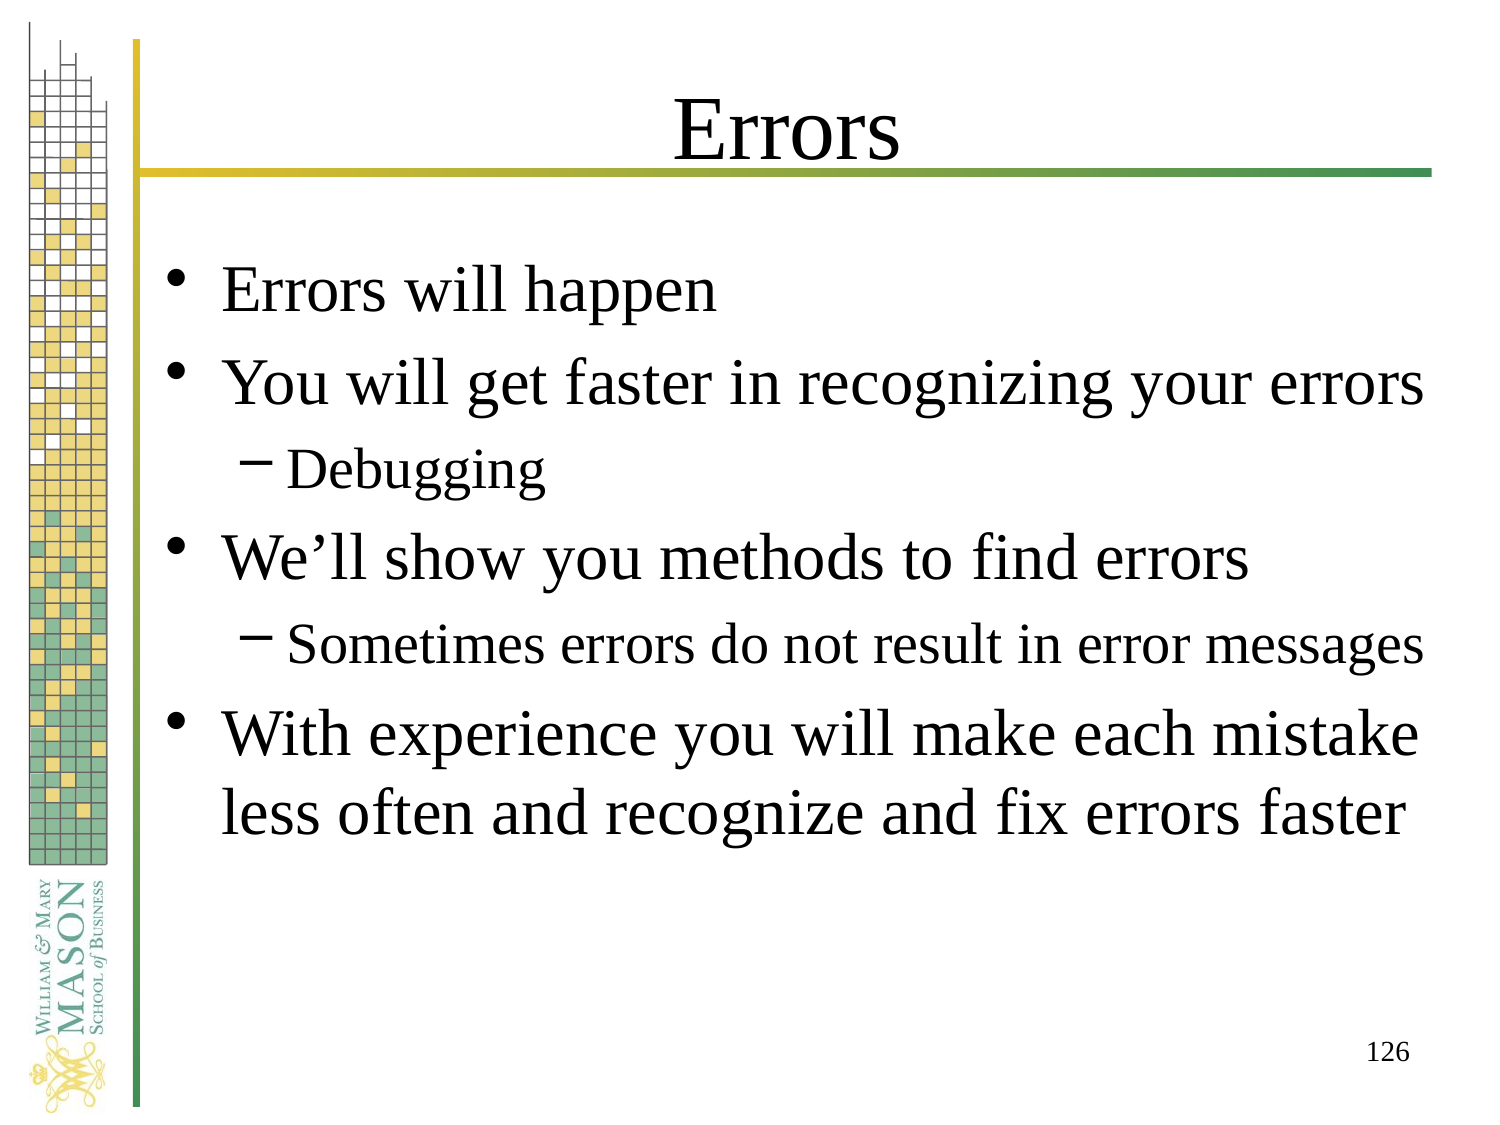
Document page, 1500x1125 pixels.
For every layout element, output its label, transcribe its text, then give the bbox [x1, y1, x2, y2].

table_header Description [29, 879, 107, 1113]
slide_number 126 [1048, 1024, 1426, 1103]
list Errors will happen You will get faster in recognizing your errors Debugging We’ll show you methods to find errors Sometimes errors do not result in error messages With experience you will make each mistake less often and recognize and fix errors faster [150, 237, 1472, 1005]
title Errors [150, 45, 1425, 200]
